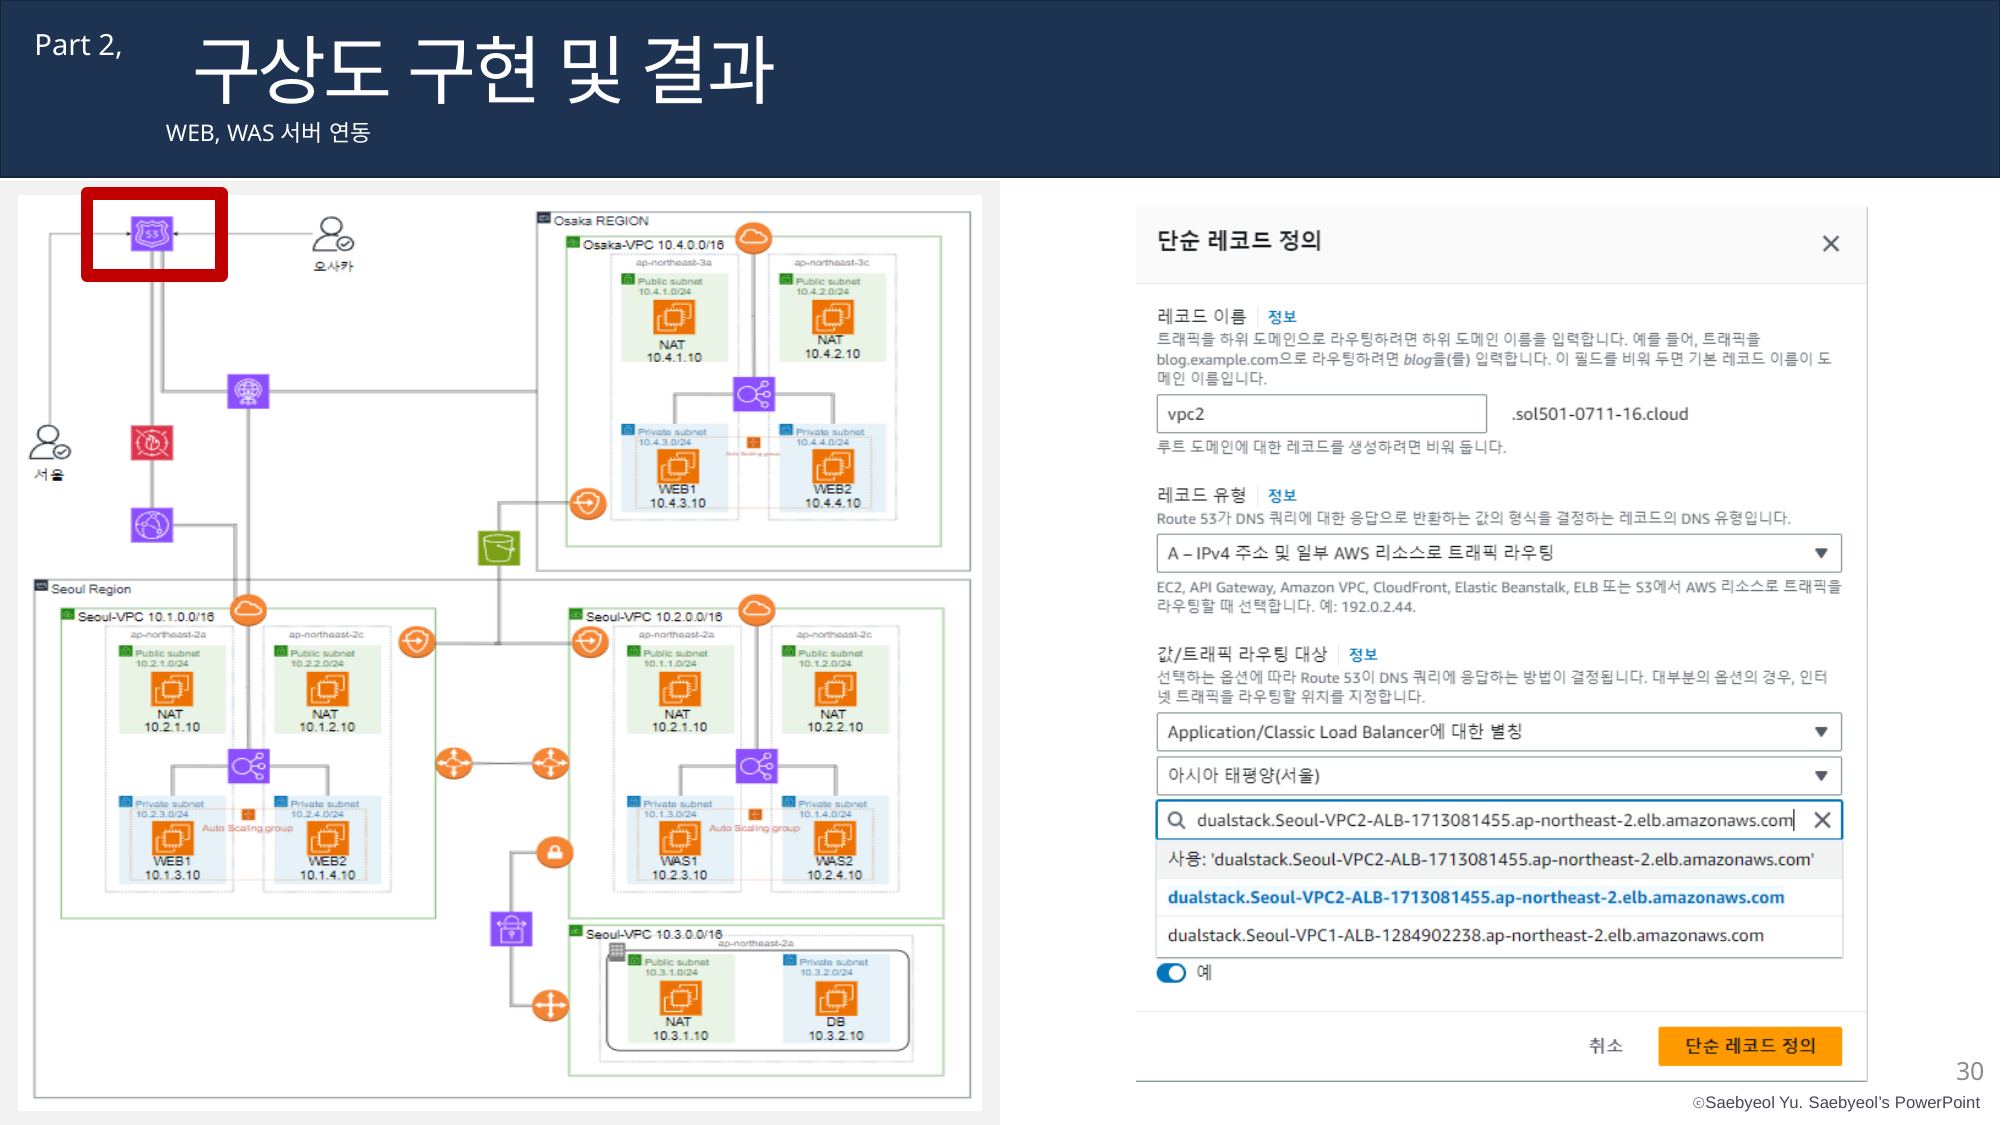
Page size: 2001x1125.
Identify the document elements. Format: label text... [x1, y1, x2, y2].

picture [18, 195, 982, 1111]
text_box Part 2, [19, 19, 146, 69]
picture [1136, 207, 1868, 1082]
text_box [0, 0, 2000, 178]
text_box WEB, WAS서버 연동 [145, 110, 387, 181]
text_box 구상도 구현 및 결과 [177, 16, 791, 122]
text_box [0, 180, 1001, 1125]
slide_number 30 [1549, 1042, 2000, 1103]
